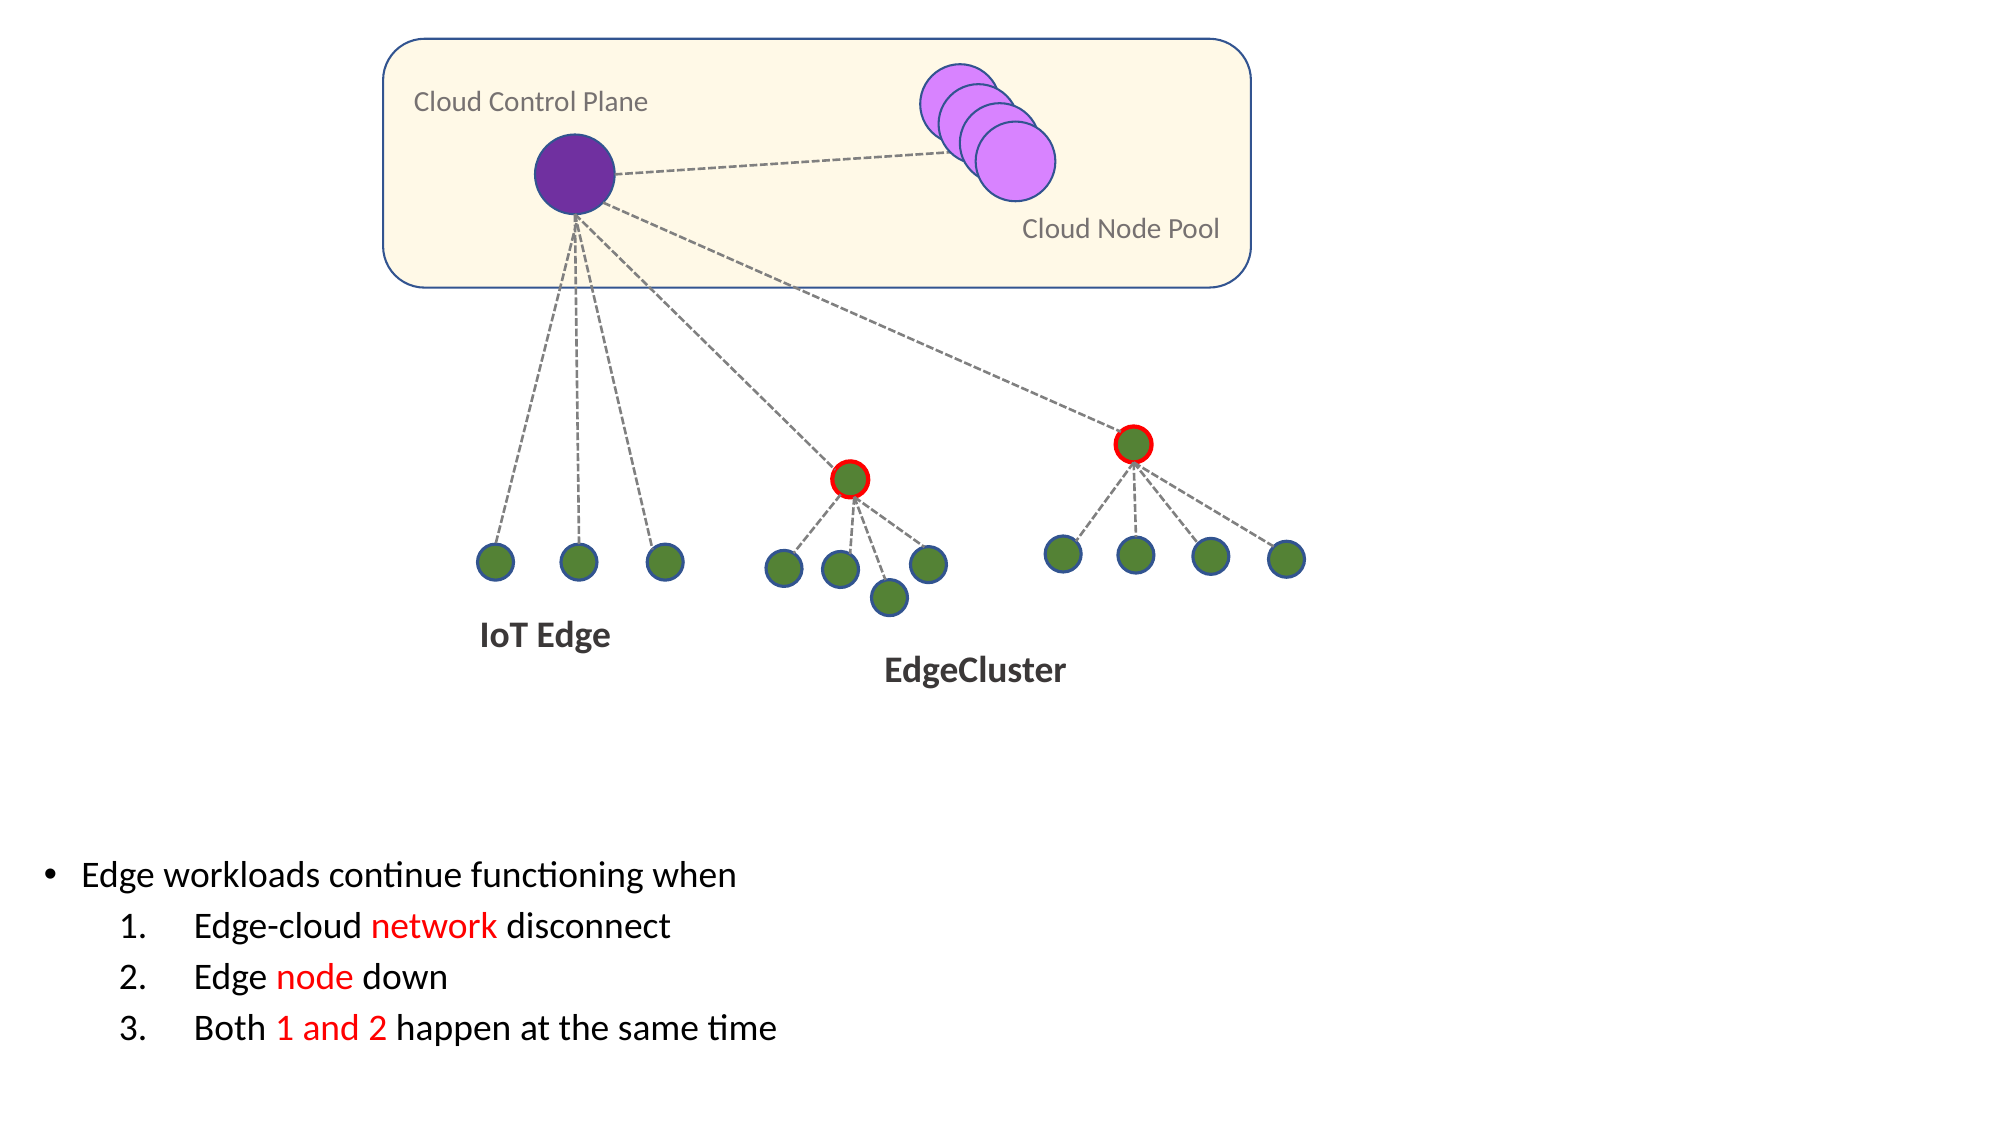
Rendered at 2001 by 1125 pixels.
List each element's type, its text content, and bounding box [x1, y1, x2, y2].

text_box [603, 202, 1305, 578]
list Edge workloads continue functioning when Edge-cloud network disconnect Edge node down Both 1 and 2 happen at the same time [28, 805, 979, 1099]
text_box [919, 63, 998, 140]
text_box Cloud Control Plane [399, 75, 664, 125]
text_box [937, 83, 1015, 162]
text_box [533, 133, 616, 214]
text_box [382, 37, 1252, 289]
text_box IoT Edge [464, 602, 626, 663]
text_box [614, 152, 951, 175]
text_box [974, 120, 1057, 202]
text_box EdgeCluster [869, 637, 1082, 698]
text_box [574, 214, 943, 627]
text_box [477, 214, 574, 581]
text_box [958, 102, 1037, 177]
